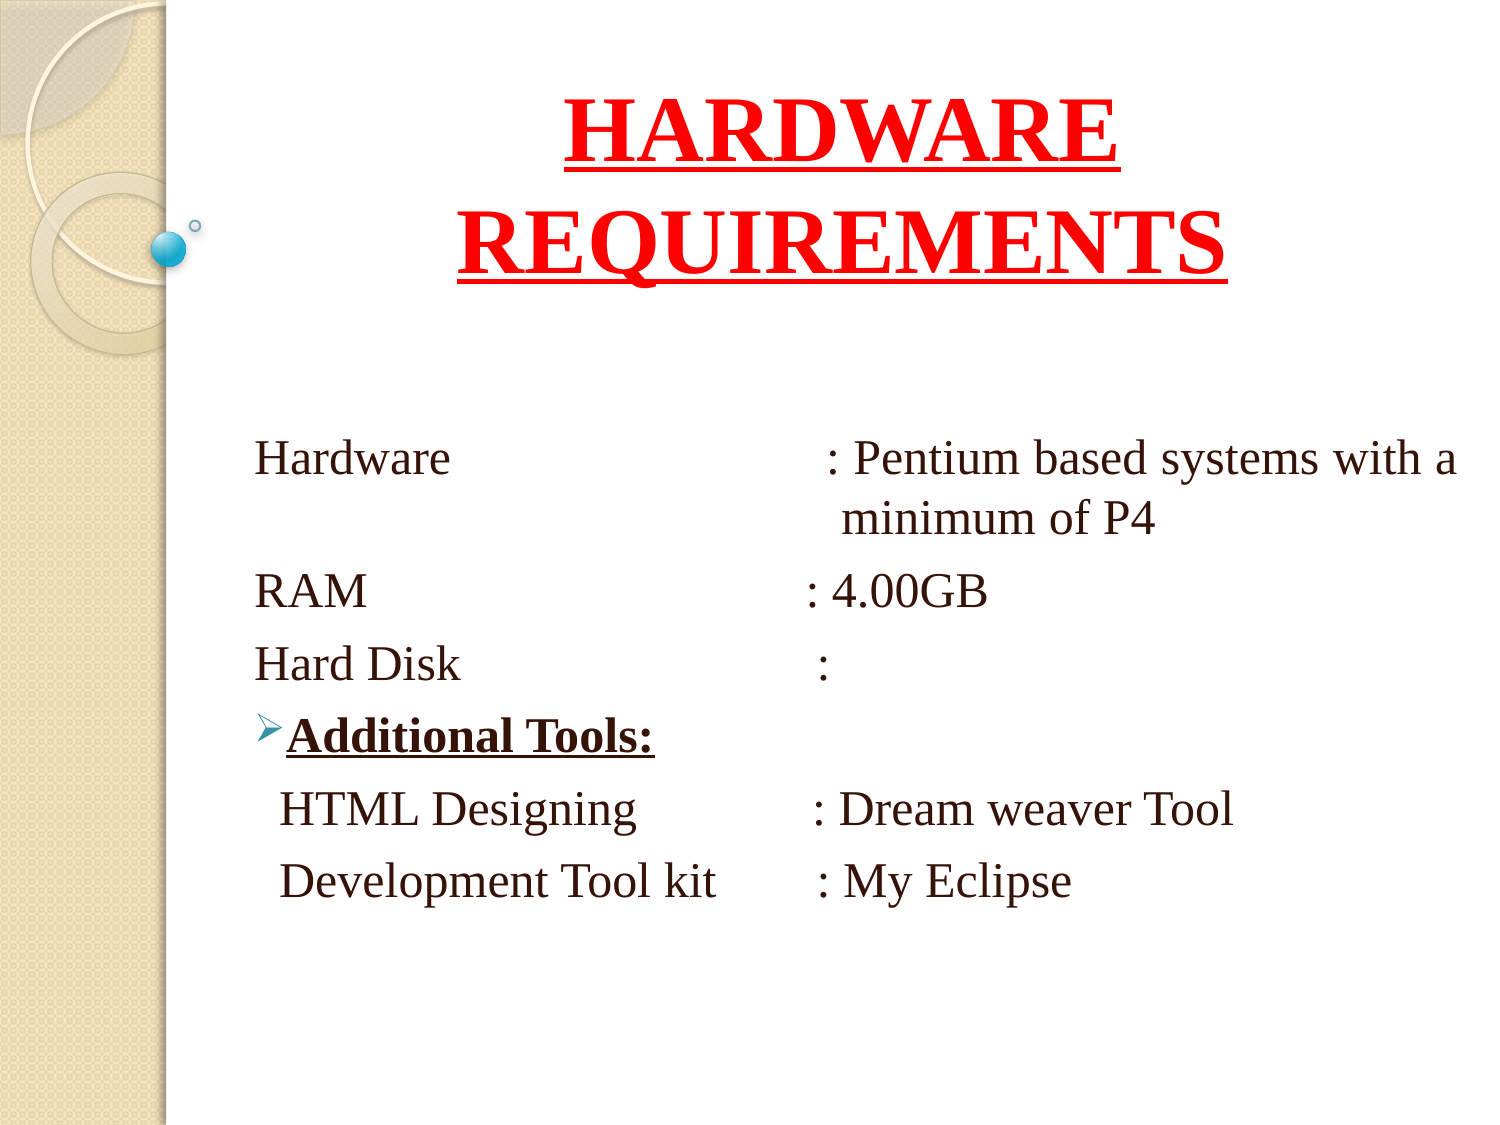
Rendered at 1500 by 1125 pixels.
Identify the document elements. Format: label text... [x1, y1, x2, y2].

title HARDWARE REQUIREMENTS [234, 59, 1450, 413]
subtitle Hardware : Pentium based systems with a minimum of P4 RAM : 4.00GB Hard Disk : Additional Tools: HTML Designing : Dream weaver Tool Development Tool kit : My Eclipse [234, 425, 1500, 591]
